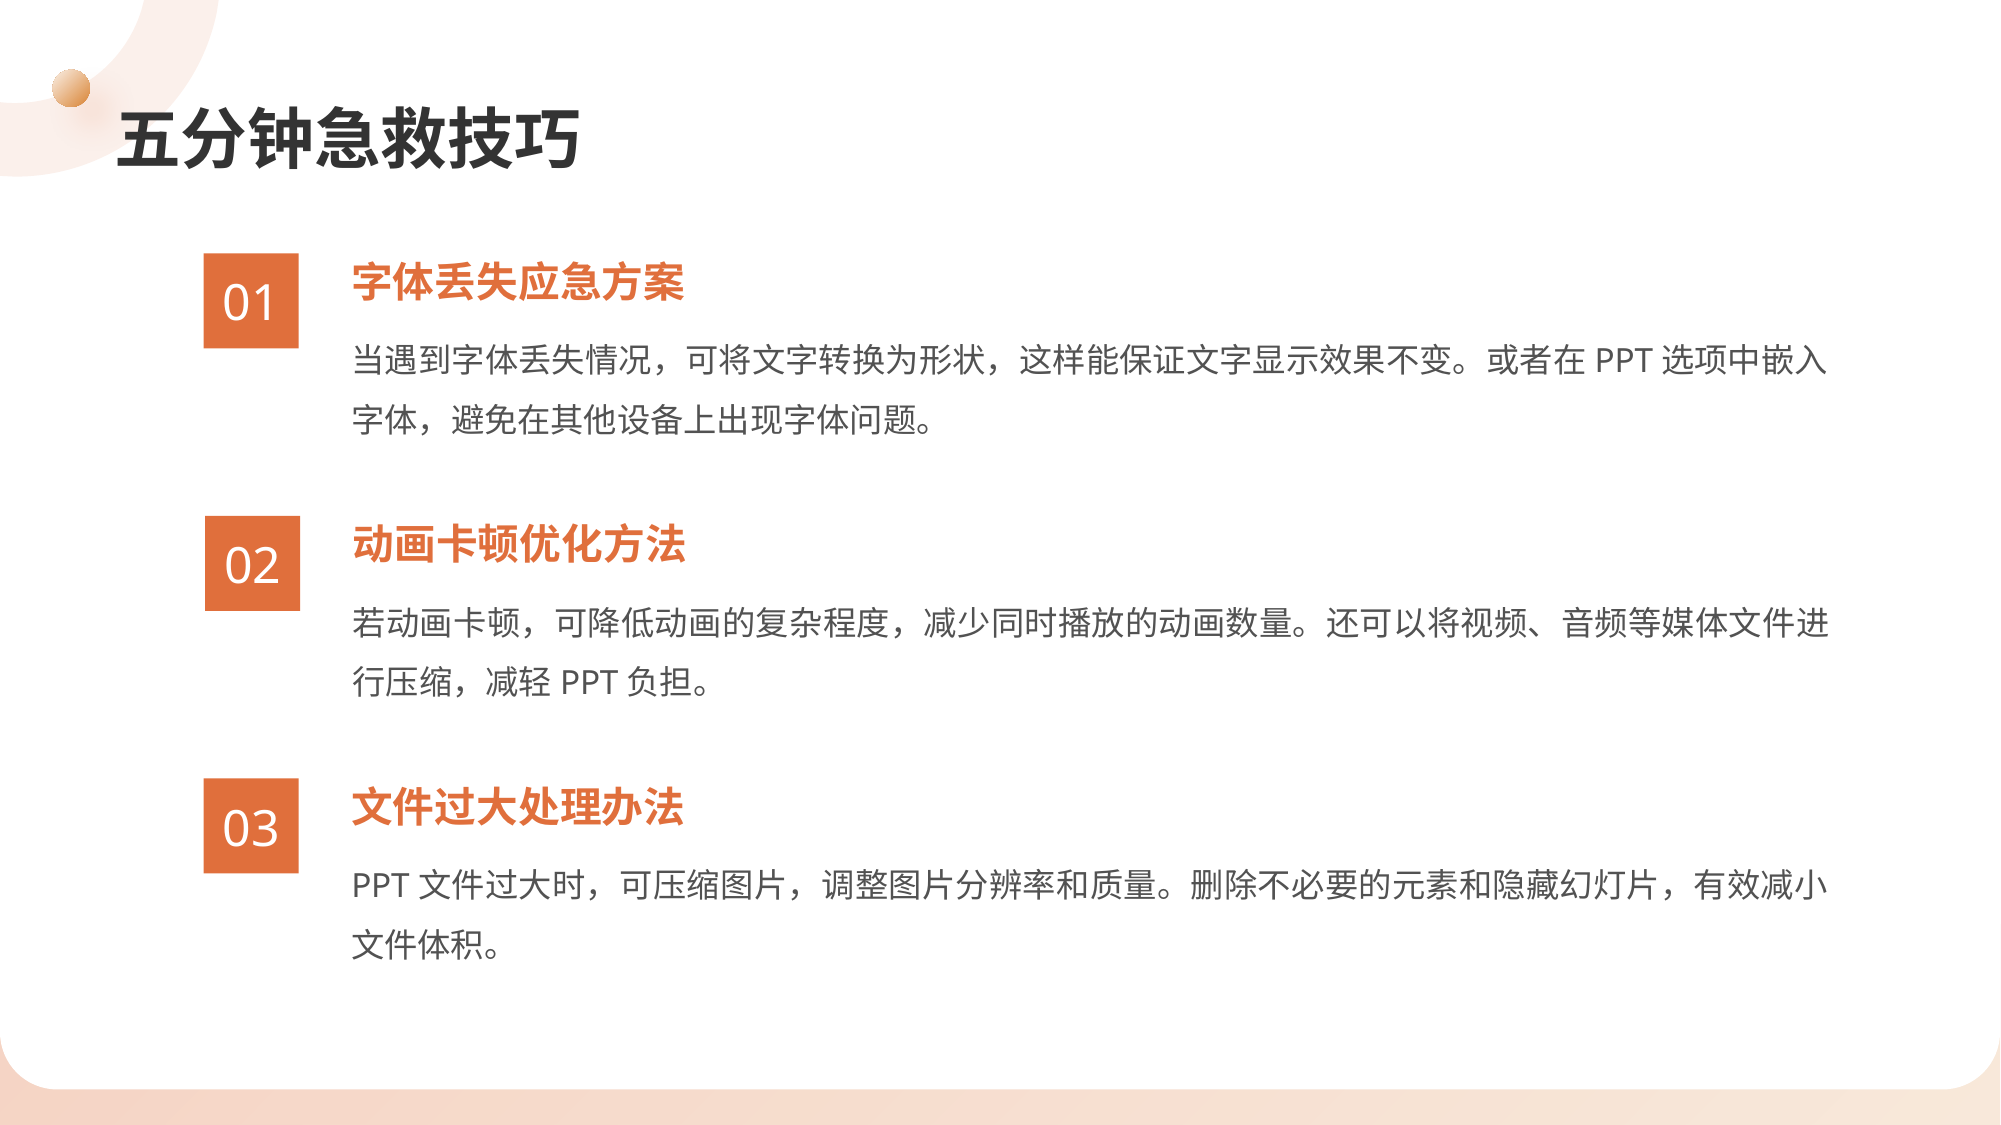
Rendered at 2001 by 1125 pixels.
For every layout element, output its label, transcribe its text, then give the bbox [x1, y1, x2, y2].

text_box 01 [203, 252, 300, 349]
text_box PPT文件过大时，可压缩图片，调整图片分辨率和质量。删除不必要的元素和隐藏幻灯片，有效减小文件体积。 [351, 844, 1828, 1018]
text_box 文件过大处理办法 [351, 767, 1828, 844]
text_box 03 [203, 777, 300, 874]
text_box 动画卡顿优化方法 [352, 505, 1830, 581]
title 五分钟急救技巧 [114, 59, 1886, 178]
text_box 若动画卡顿，可降低动画的复杂程度，减少同时播放的动画数量。还可以将视频、音频等媒体文件进行压缩，减轻PPT负担。 [352, 581, 1830, 755]
text_box 字体丢失应急方案 [351, 242, 1828, 319]
text_box 当遇到字体丢失情况，可将文字转换为形状，这样能保证文字显示效果不变。或者在PPT选项中嵌入字体，避免在其他设备上出现字体问题。 [351, 319, 1828, 492]
text_box 02 [204, 515, 301, 612]
